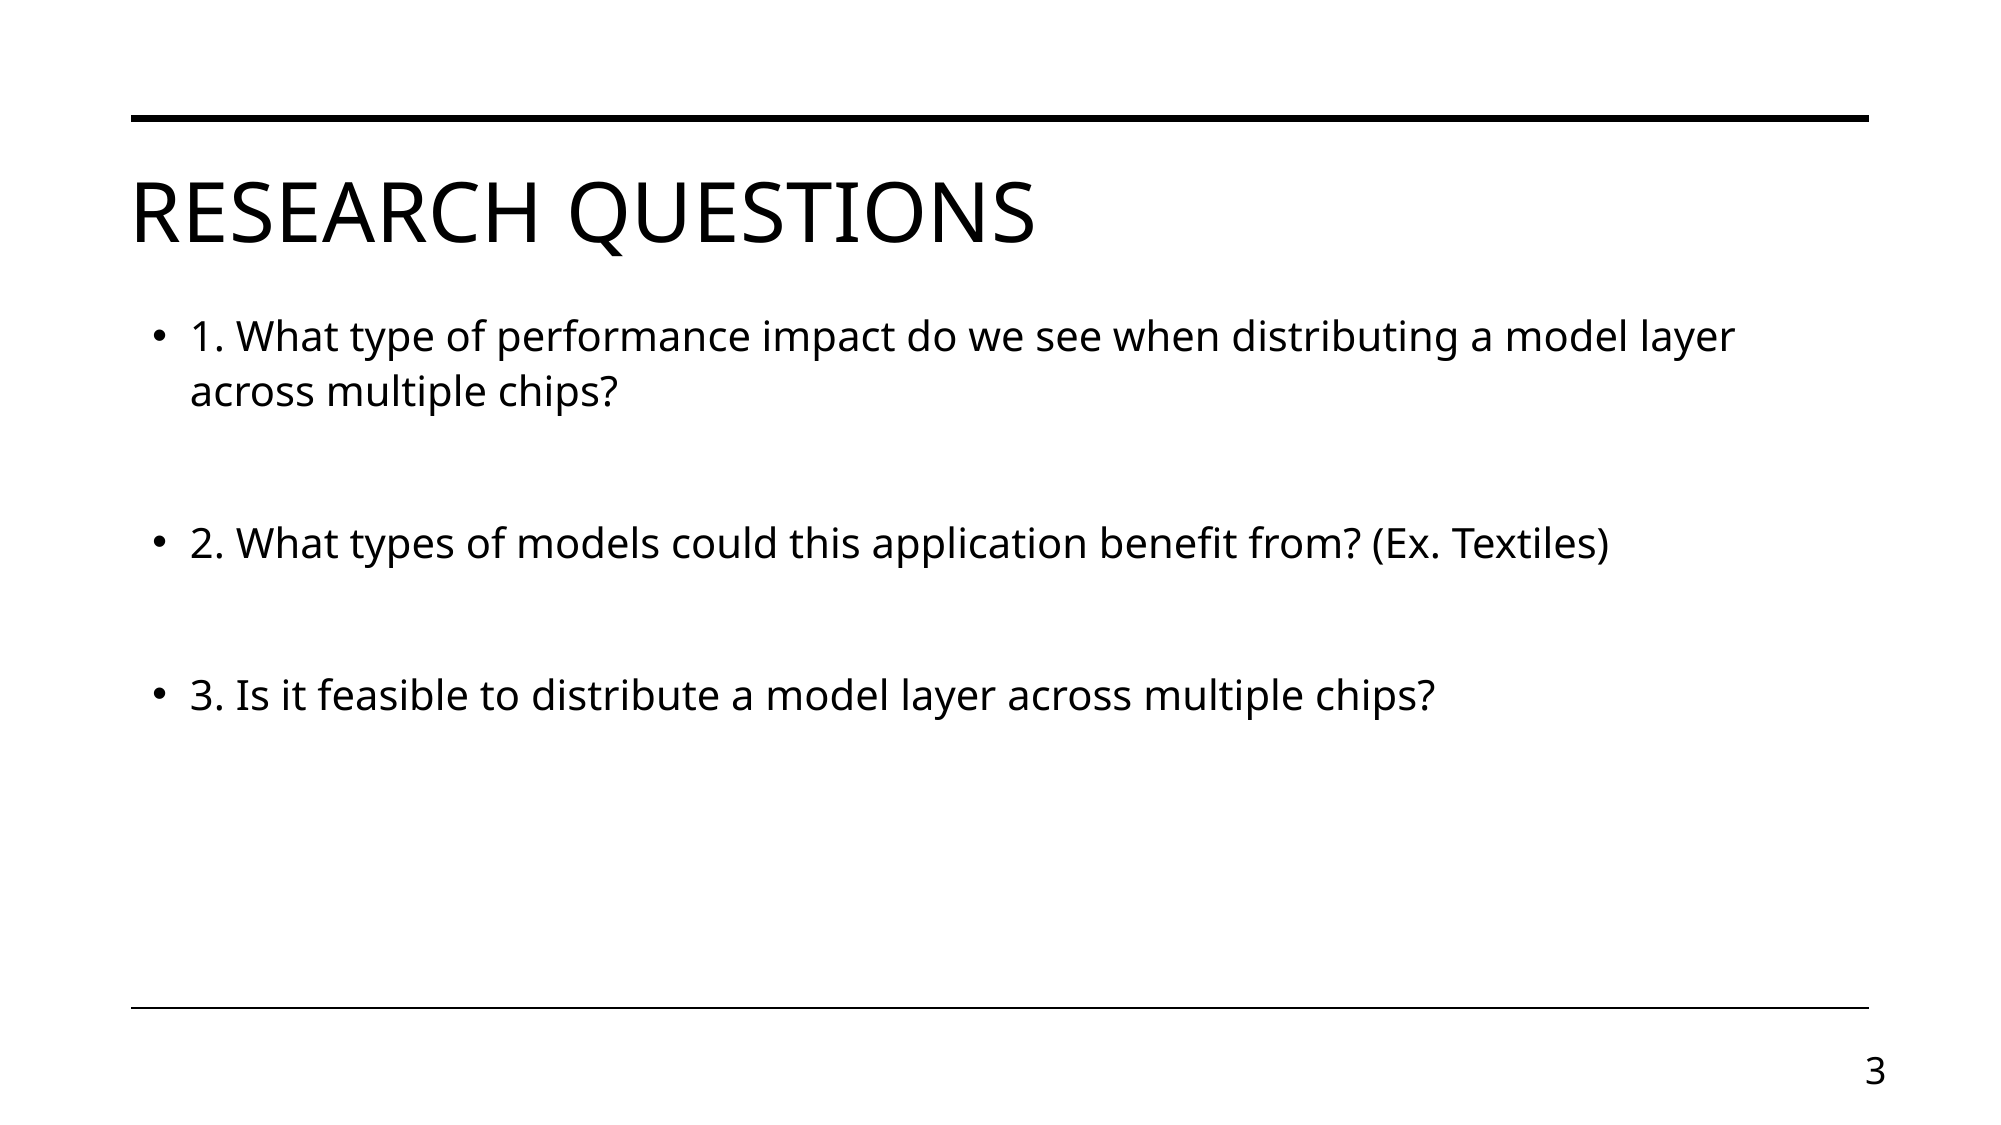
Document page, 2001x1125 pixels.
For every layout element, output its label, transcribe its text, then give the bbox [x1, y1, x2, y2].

list 1. What type of performance impact do we see when distributing a model layer across multiple chips? 2. What types of models could this application benefit from? (Ex. Textiles) 3. Is it feasible to distribute a model layer across multiple chips? [137, 297, 1863, 1012]
slide_number 3 [1791, 1042, 1902, 1103]
title Research Questions [114, 151, 1869, 377]
